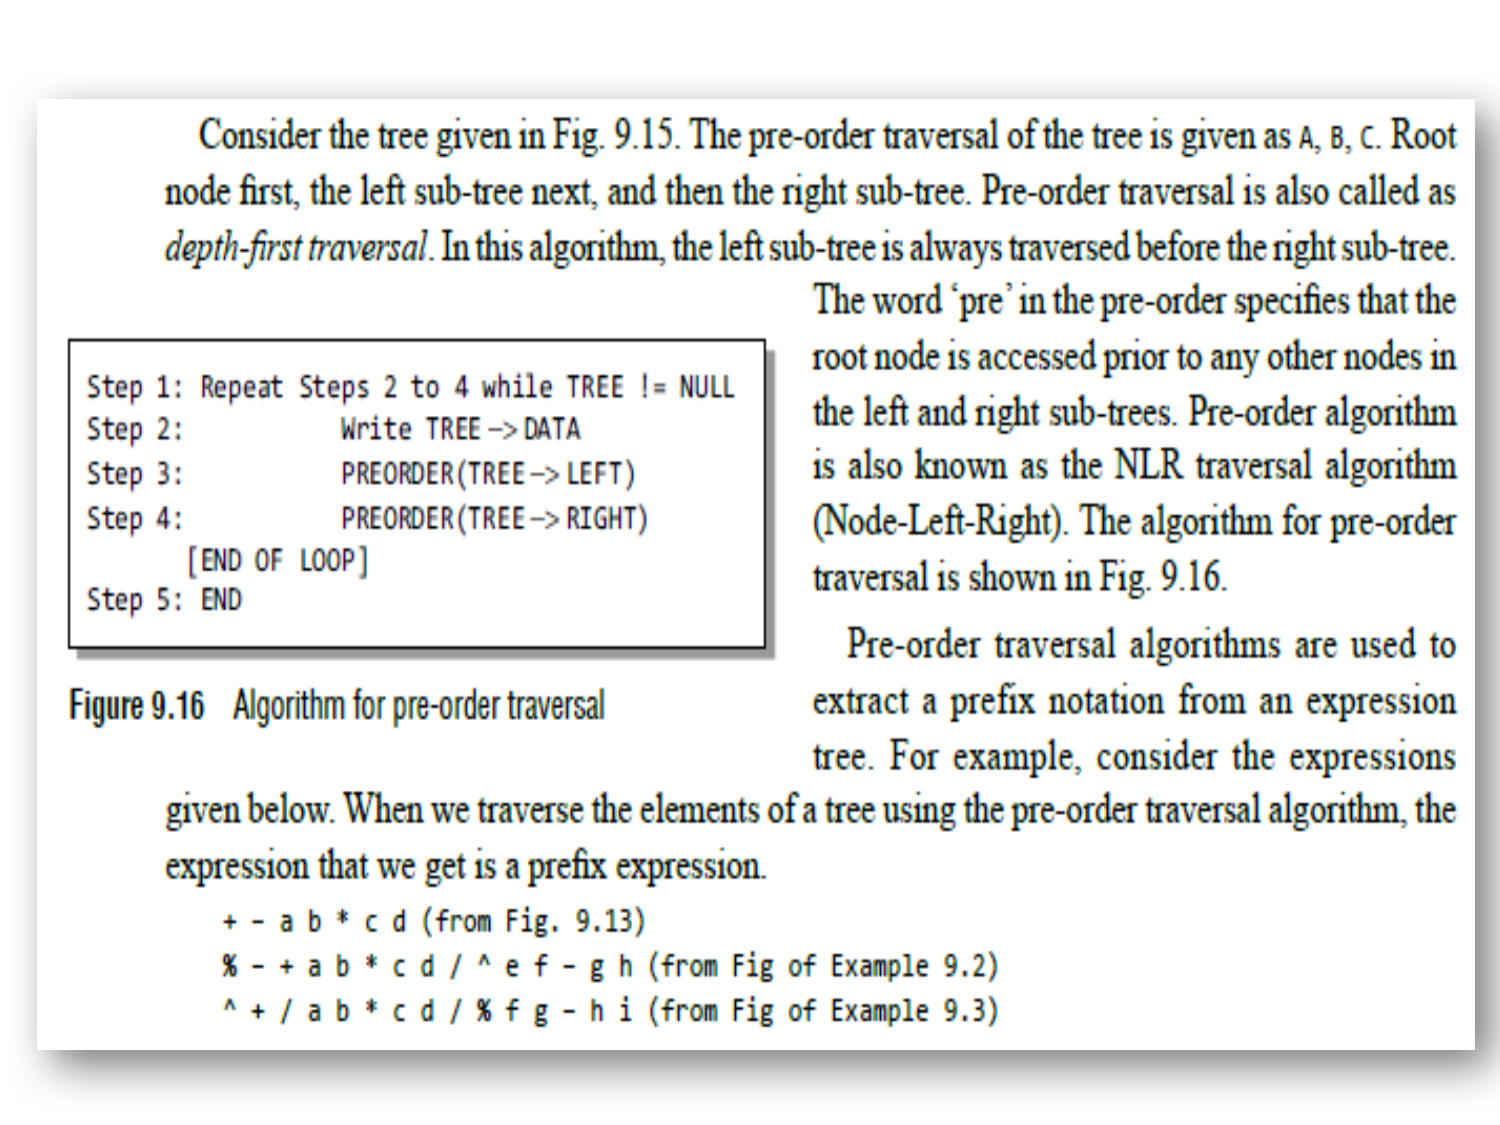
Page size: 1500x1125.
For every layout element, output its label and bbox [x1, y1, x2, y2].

list [37, 99, 1476, 1051]
